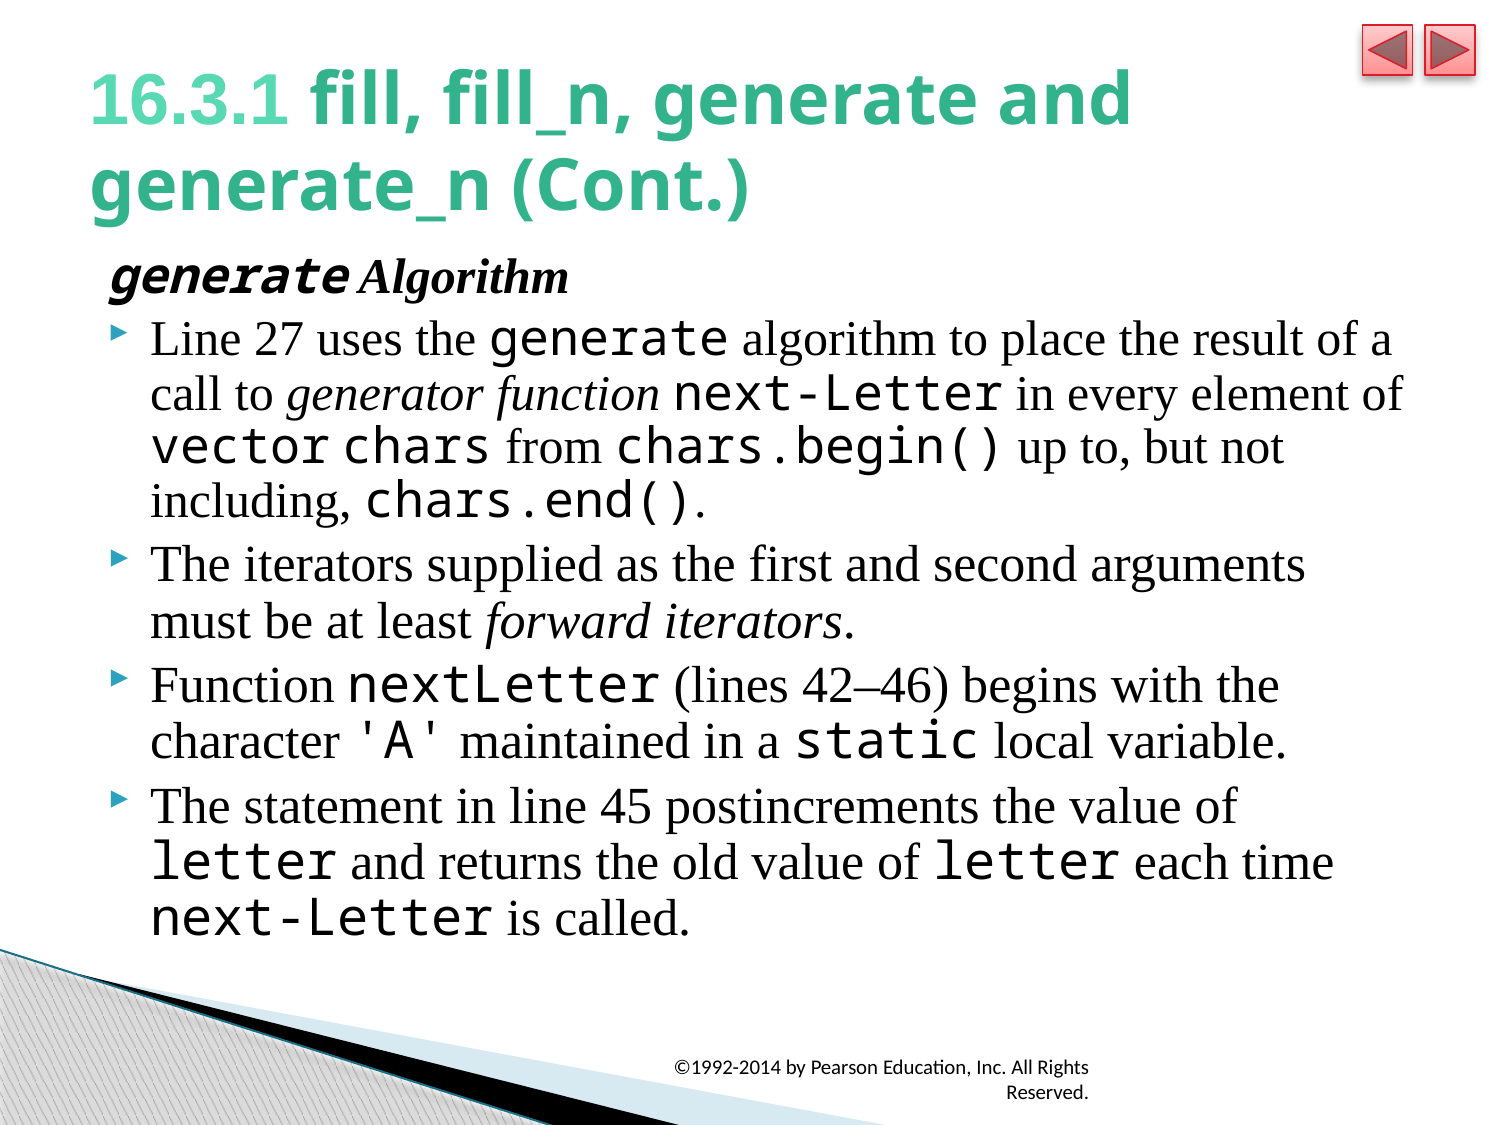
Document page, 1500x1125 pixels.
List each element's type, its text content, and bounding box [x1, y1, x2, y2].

list generate Algorithm Line 27 uses the generate algorithm to place the result of a call to generator function next-Letter in every element of vector chars from chars.begin() up to, but not including, chars.end(). The iterators supplied as the first and second arguments must be at least forward iterators. Function nextLetter (lines 42–46) begins with the character 'A' maintained in a static local variable. The statement in line 45 postincrements the value of letter and returns the old value of letter each time next-Letter is called. [75, 242, 1425, 986]
footer ©1992-2014 by Pearson Education, Inc. All Rights Reserved. [650, 1051, 1105, 1112]
title 16.3.1 fill, fill_n, generate and generate_n (Cont.) [75, 45, 1425, 233]
